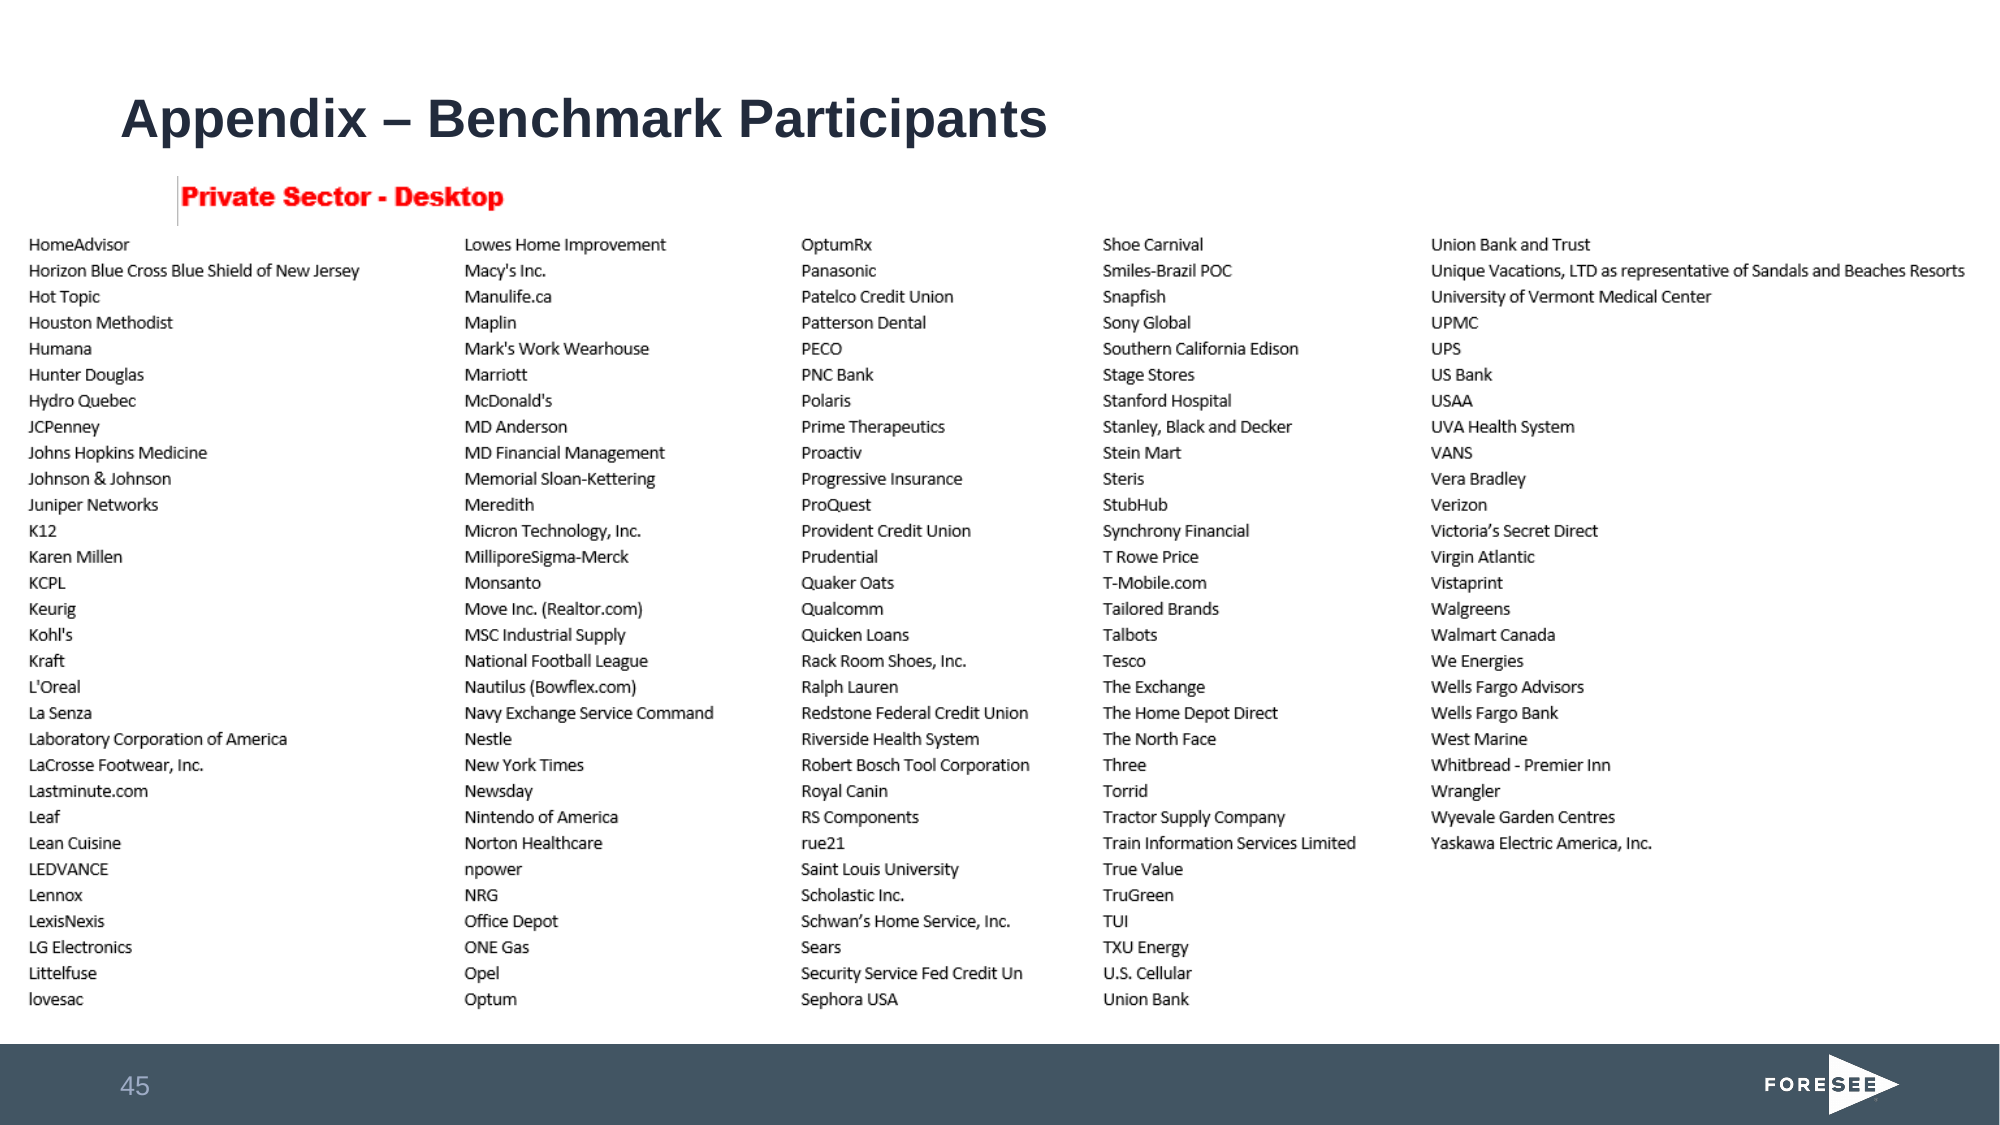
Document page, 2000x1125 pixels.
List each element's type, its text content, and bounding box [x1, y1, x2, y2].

slide_number 45 [99, 1055, 182, 1115]
picture [19, 175, 1970, 1017]
picture [0, 1044, 2000, 1125]
title Appendix – Benchmark Participants [99, 13, 1900, 160]
